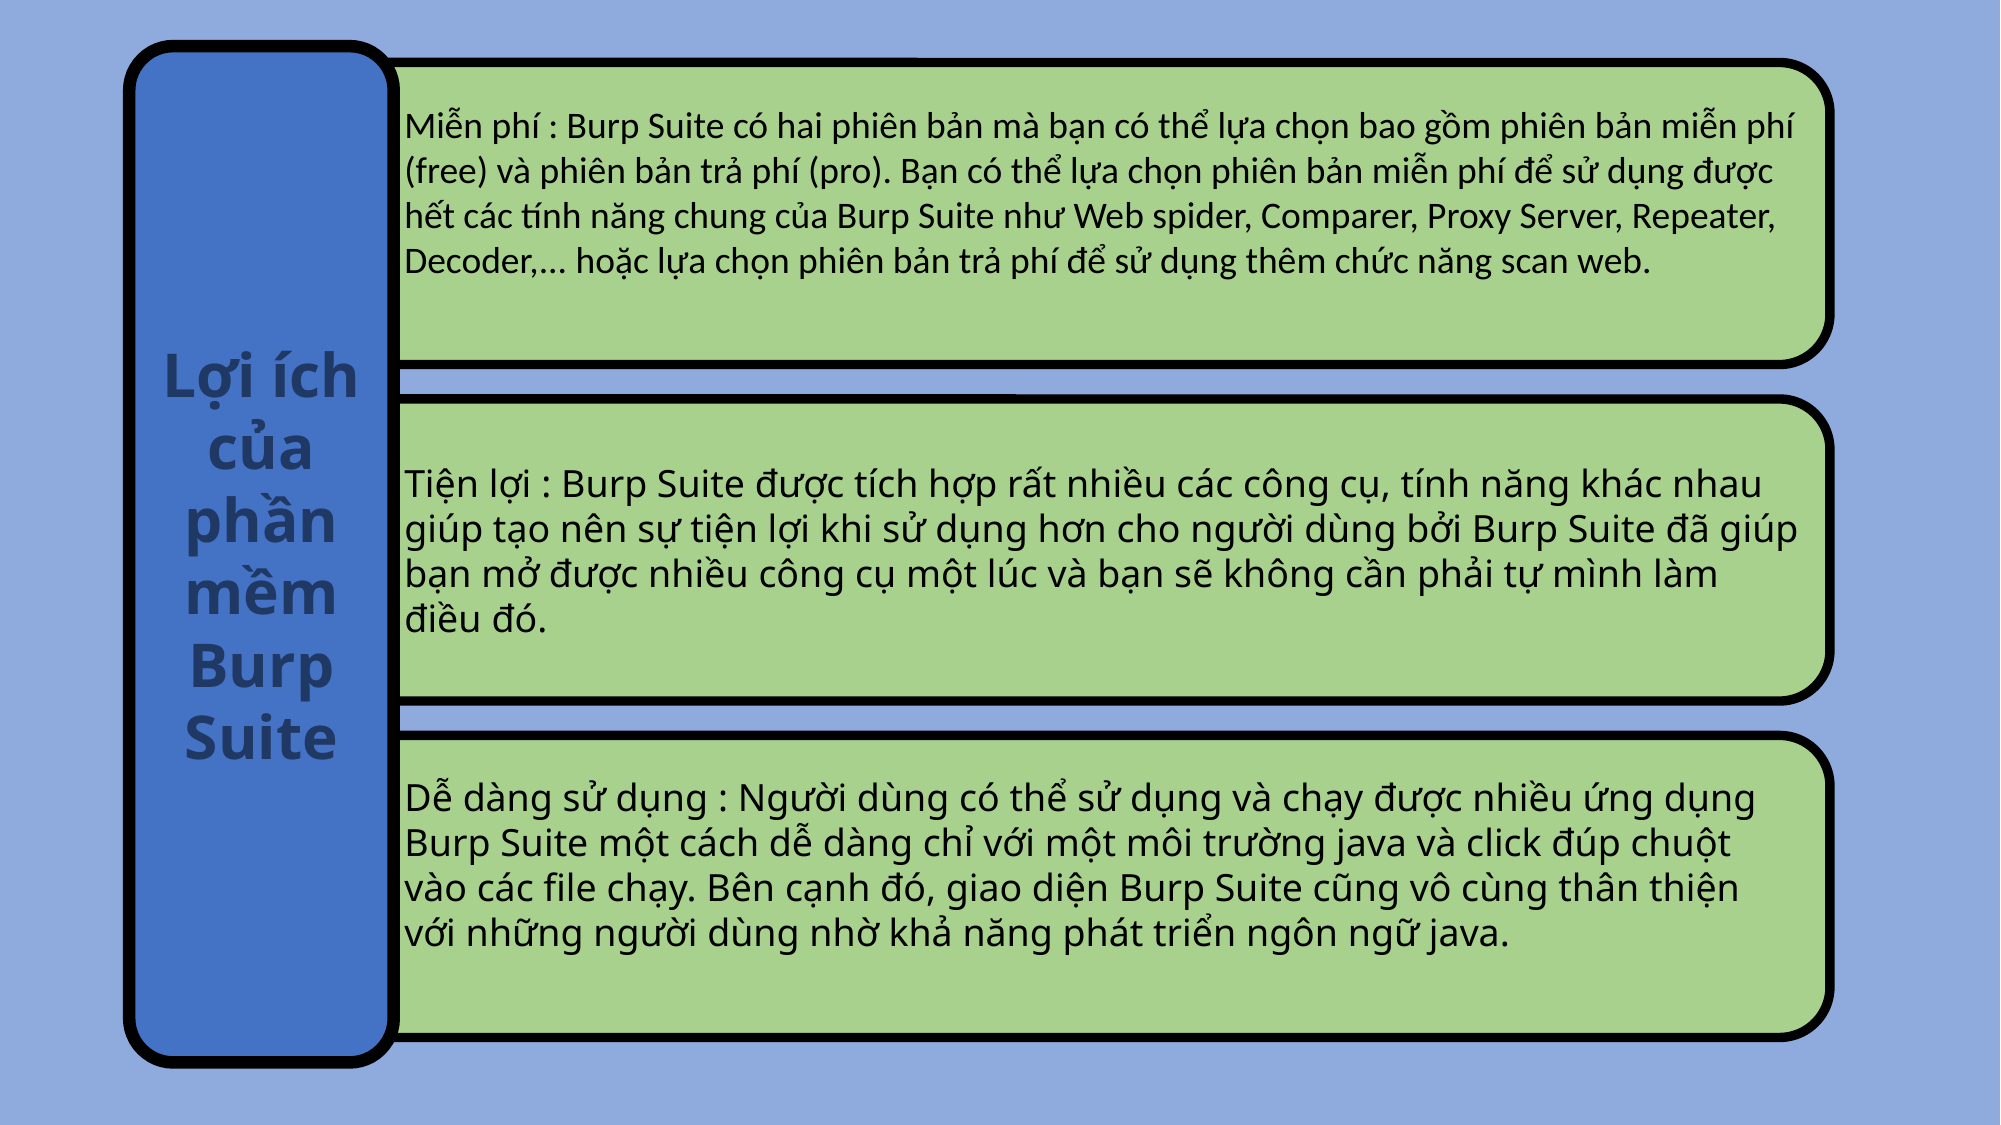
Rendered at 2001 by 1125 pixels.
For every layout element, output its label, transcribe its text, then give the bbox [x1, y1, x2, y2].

text_box Dễ dàng sử dụng : Người dùng có thể sử dụng và chạy được nhiều ứng dụng Burp Suite một cách dễ dàng chỉ với một môi trường java và click đúp chuột vào các file chạy. Bên cạnh đó, giao diện Burp Suite cũng vô cùng thân thiện với những người dùng nhờ khả năng phát triển ngôn ngữ java. [391, 734, 1831, 1039]
text_box Lợi ích của phần mềm Burp Suite [128, 45, 395, 1064]
text_box Miễn phí : Burp Suite có hai phiên bản mà bạn có thể lựa chọn bao gồm phiên bản miễn phí (free) và phiên bản trả phí (pro). Bạn có thể lựa chọn phiên bản miễn phí để sử dụng được hết các tính năng chung của Burp Suite như Web spider, Comparer, Proxy Server, Repeater, Decoder,... hoặc lựa chọn phiên bản trả phí để sử dụng thêm chức năng scan web. [385, 61, 1831, 366]
text_box Tiện lợi : Burp Suite được tích hợp rất nhiều các công cụ, tính năng khác nhau giúp tạo nên sự tiện lợi khi sử dụng hơn cho người dùng bởi Burp Suite đã giúp bạn mở được nhiều công cụ một lúc và bạn sẽ không cần phải tự mình làm điều đó. [395, 397, 1831, 703]
